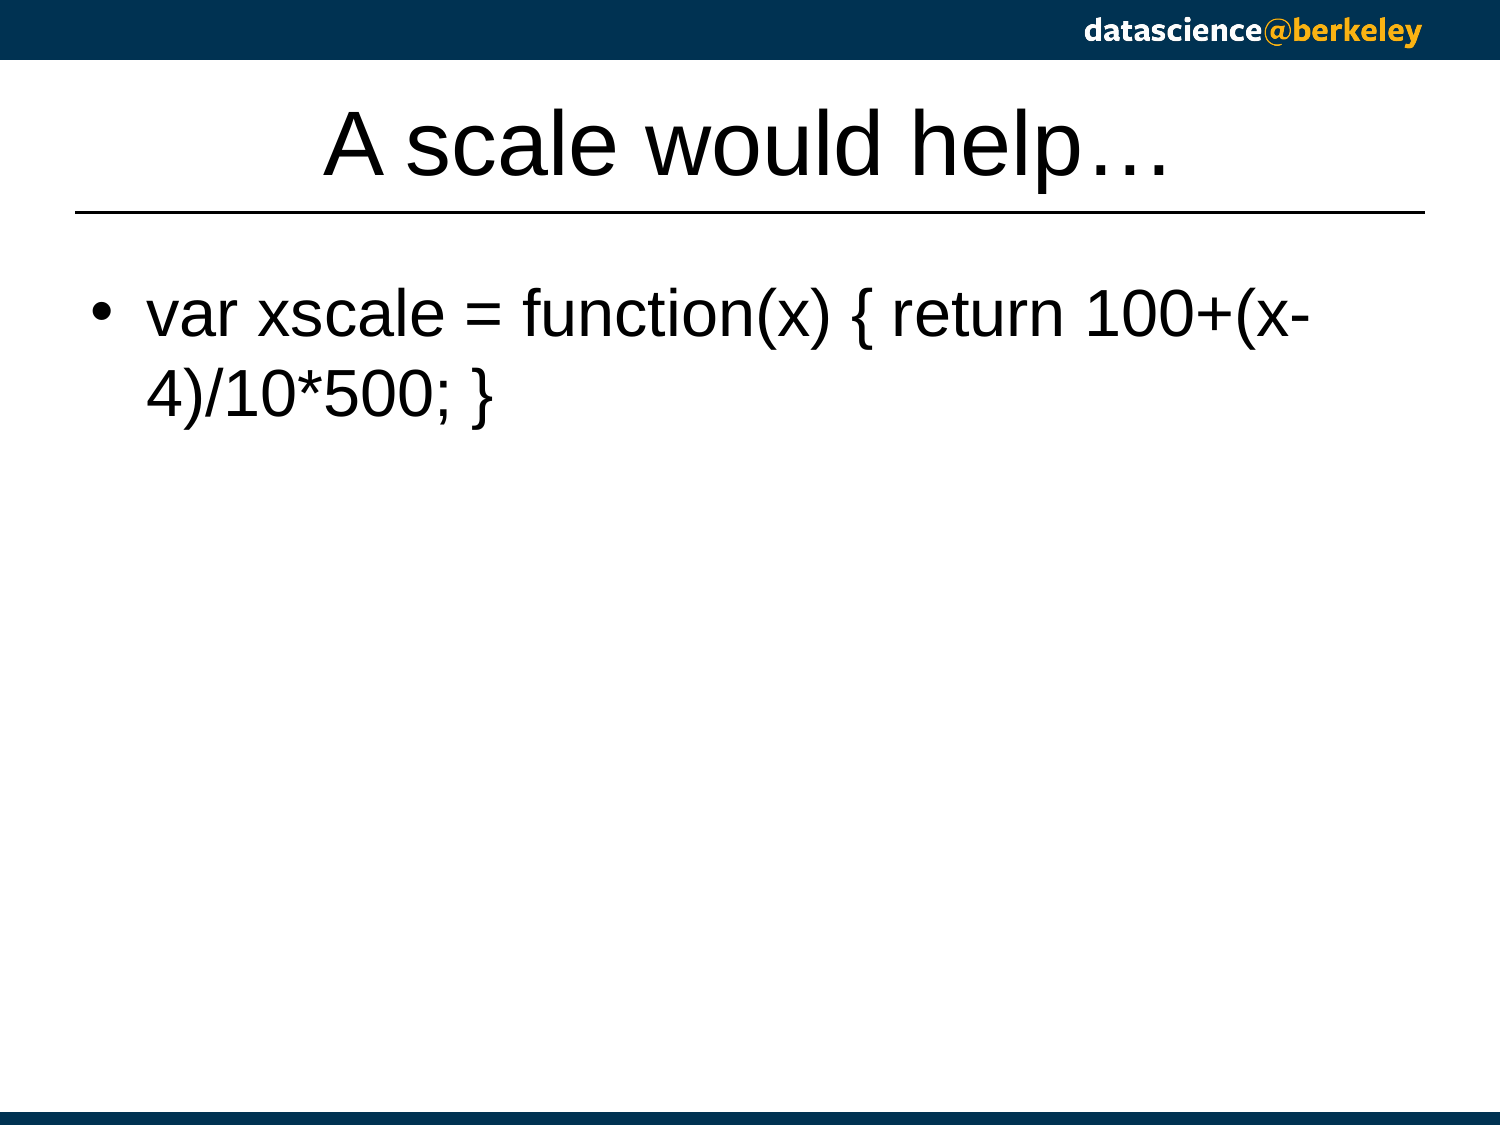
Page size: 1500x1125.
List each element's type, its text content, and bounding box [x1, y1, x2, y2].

title A scale would help… [75, 45, 1425, 233]
picture [1079, 10, 1431, 52]
list var xscale = function(x) { return 100+(x-4)/10*500; } [75, 262, 1425, 1005]
